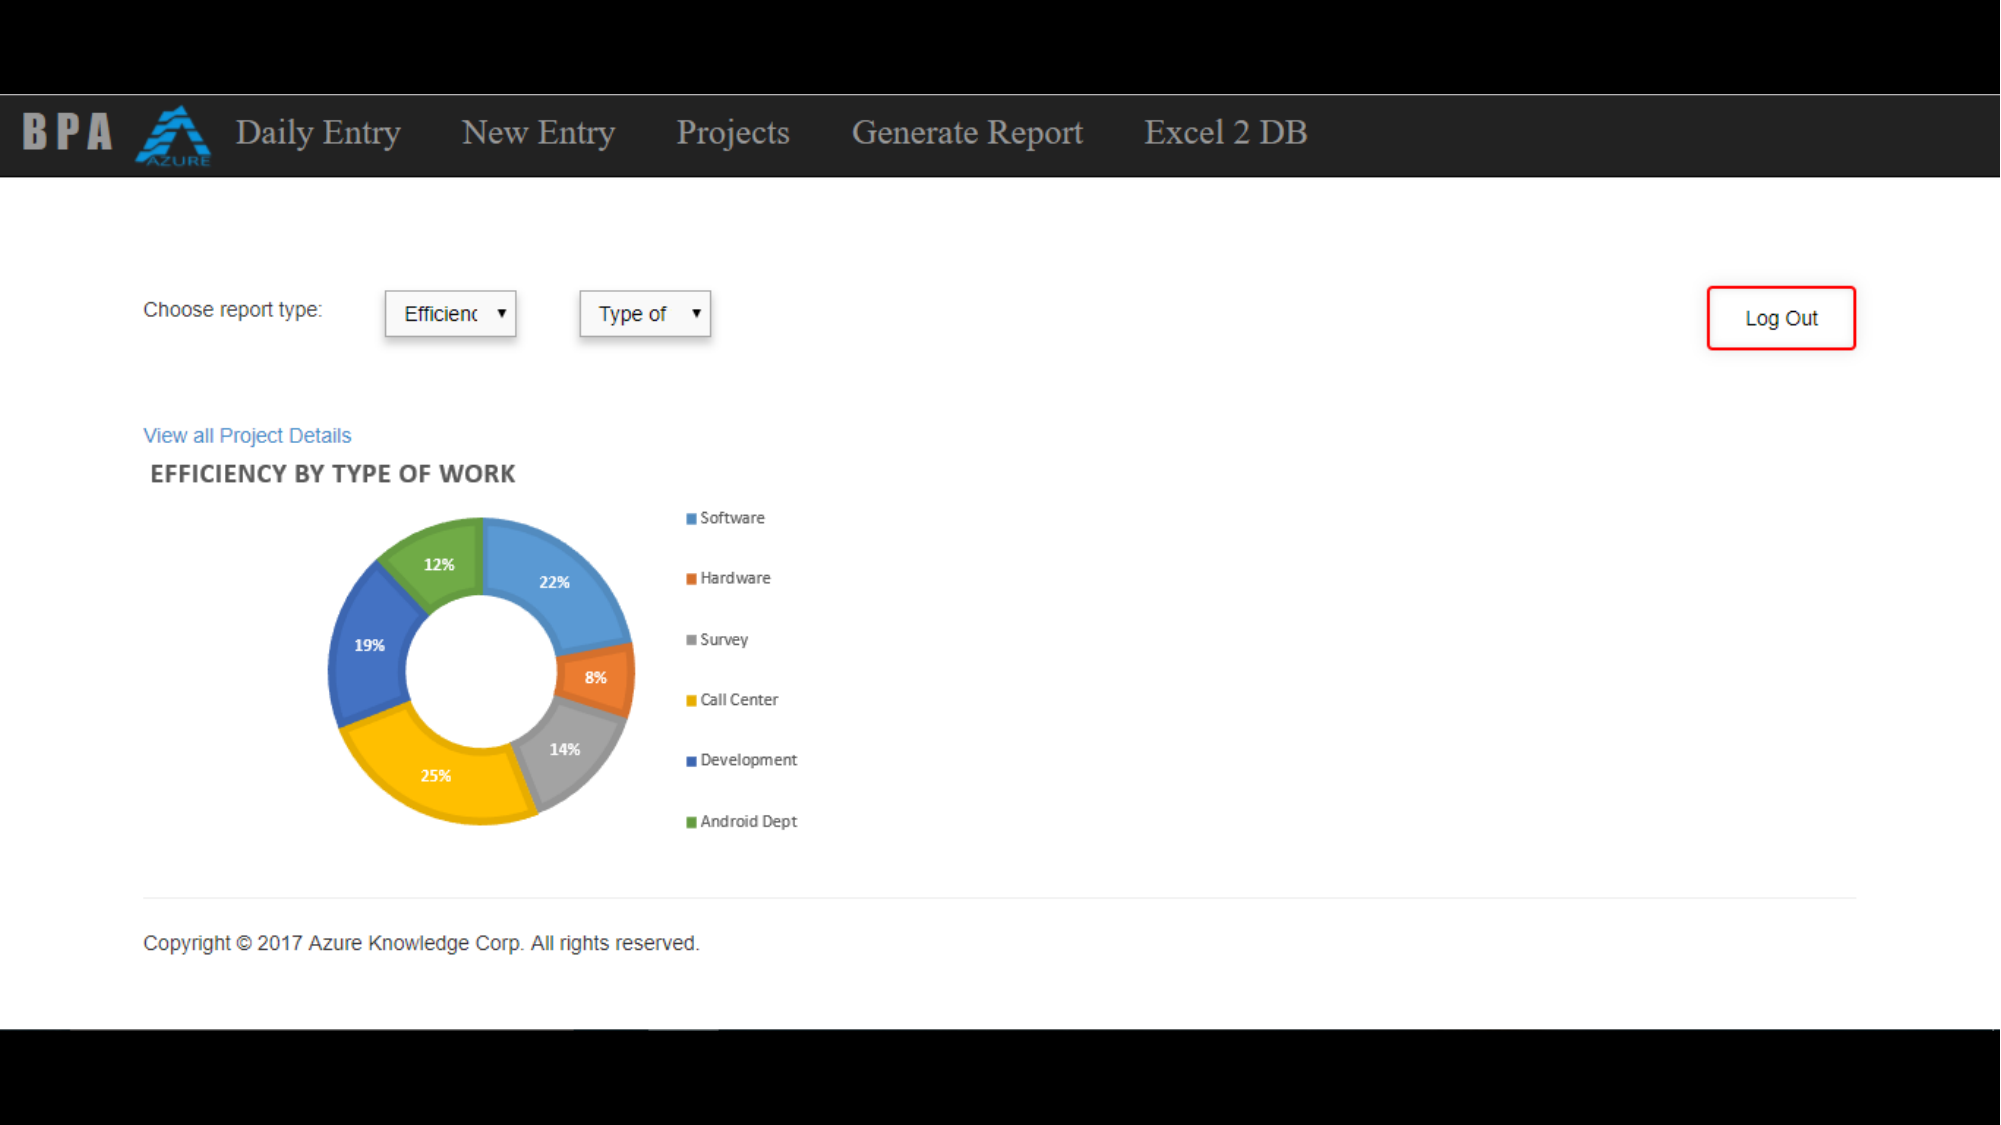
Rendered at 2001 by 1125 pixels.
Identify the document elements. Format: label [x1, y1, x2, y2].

picture [0, 94, 2000, 1031]
